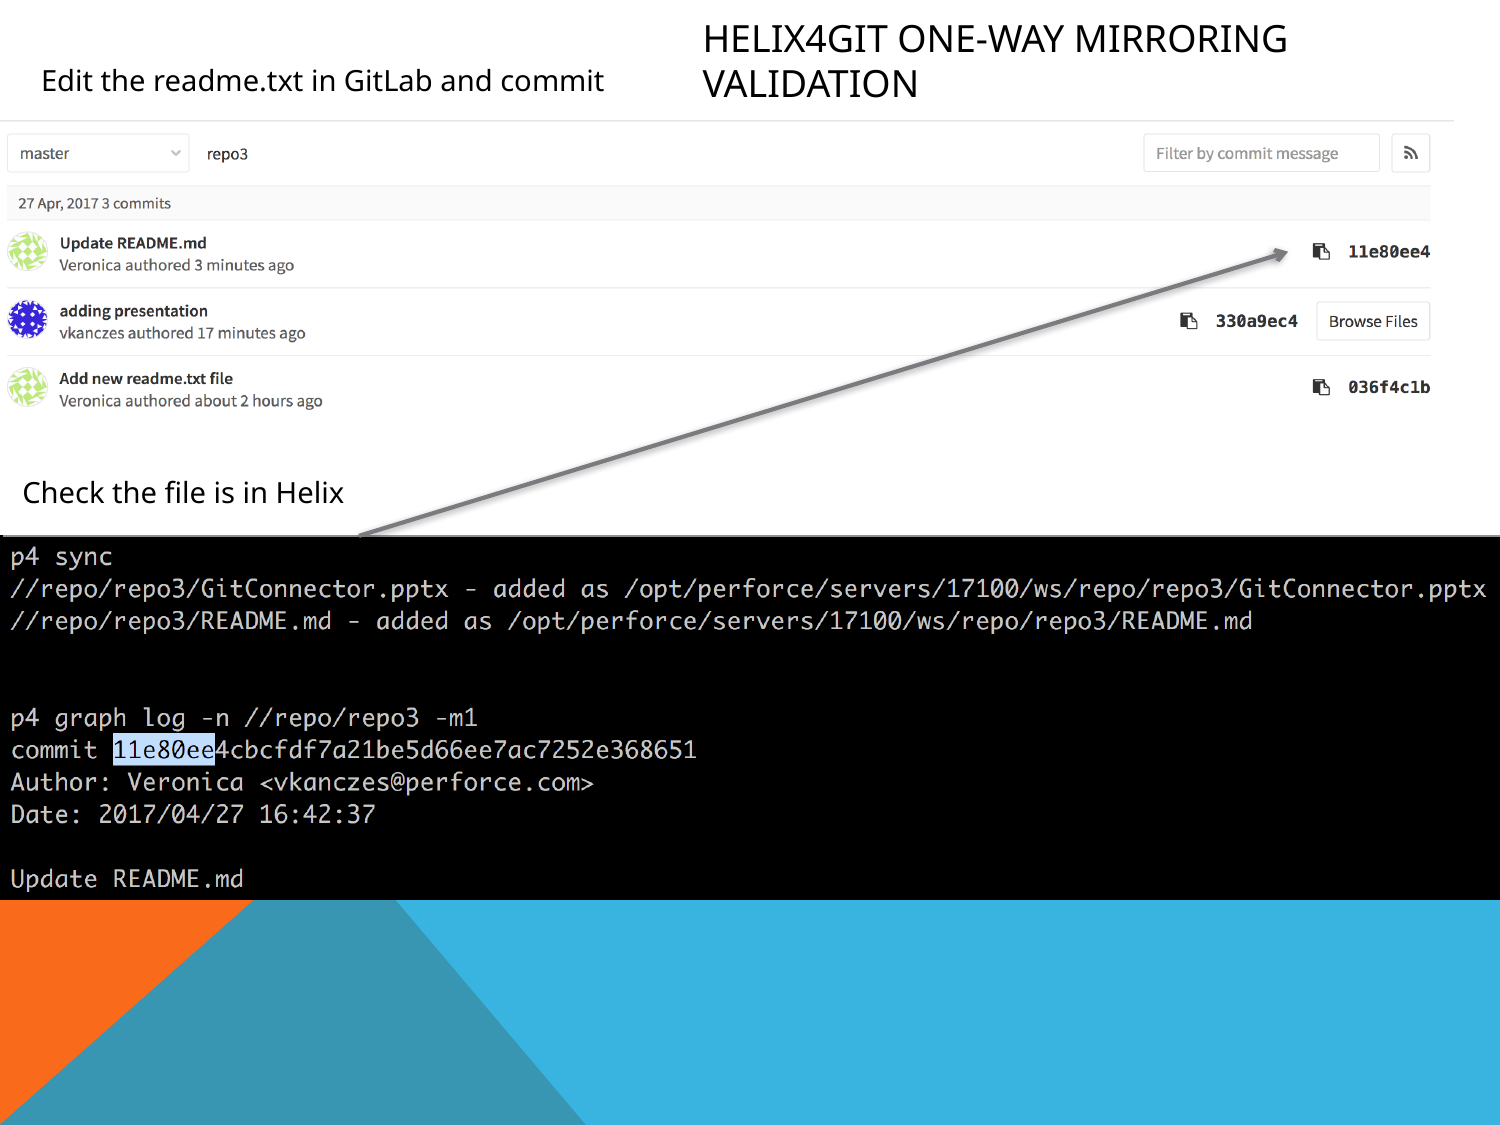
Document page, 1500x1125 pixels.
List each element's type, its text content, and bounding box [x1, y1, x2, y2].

text_box Check the file is in Helix [0, 467, 353, 517]
picture [0, 120, 1454, 423]
text_box Edit the readme.txt in GitLab and commit [26, 54, 625, 105]
title HELIX4GIT One-WAY MIRRORING VALIDATION [687, 15, 1466, 105]
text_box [358, 251, 1289, 537]
picture [0, 535, 1500, 901]
